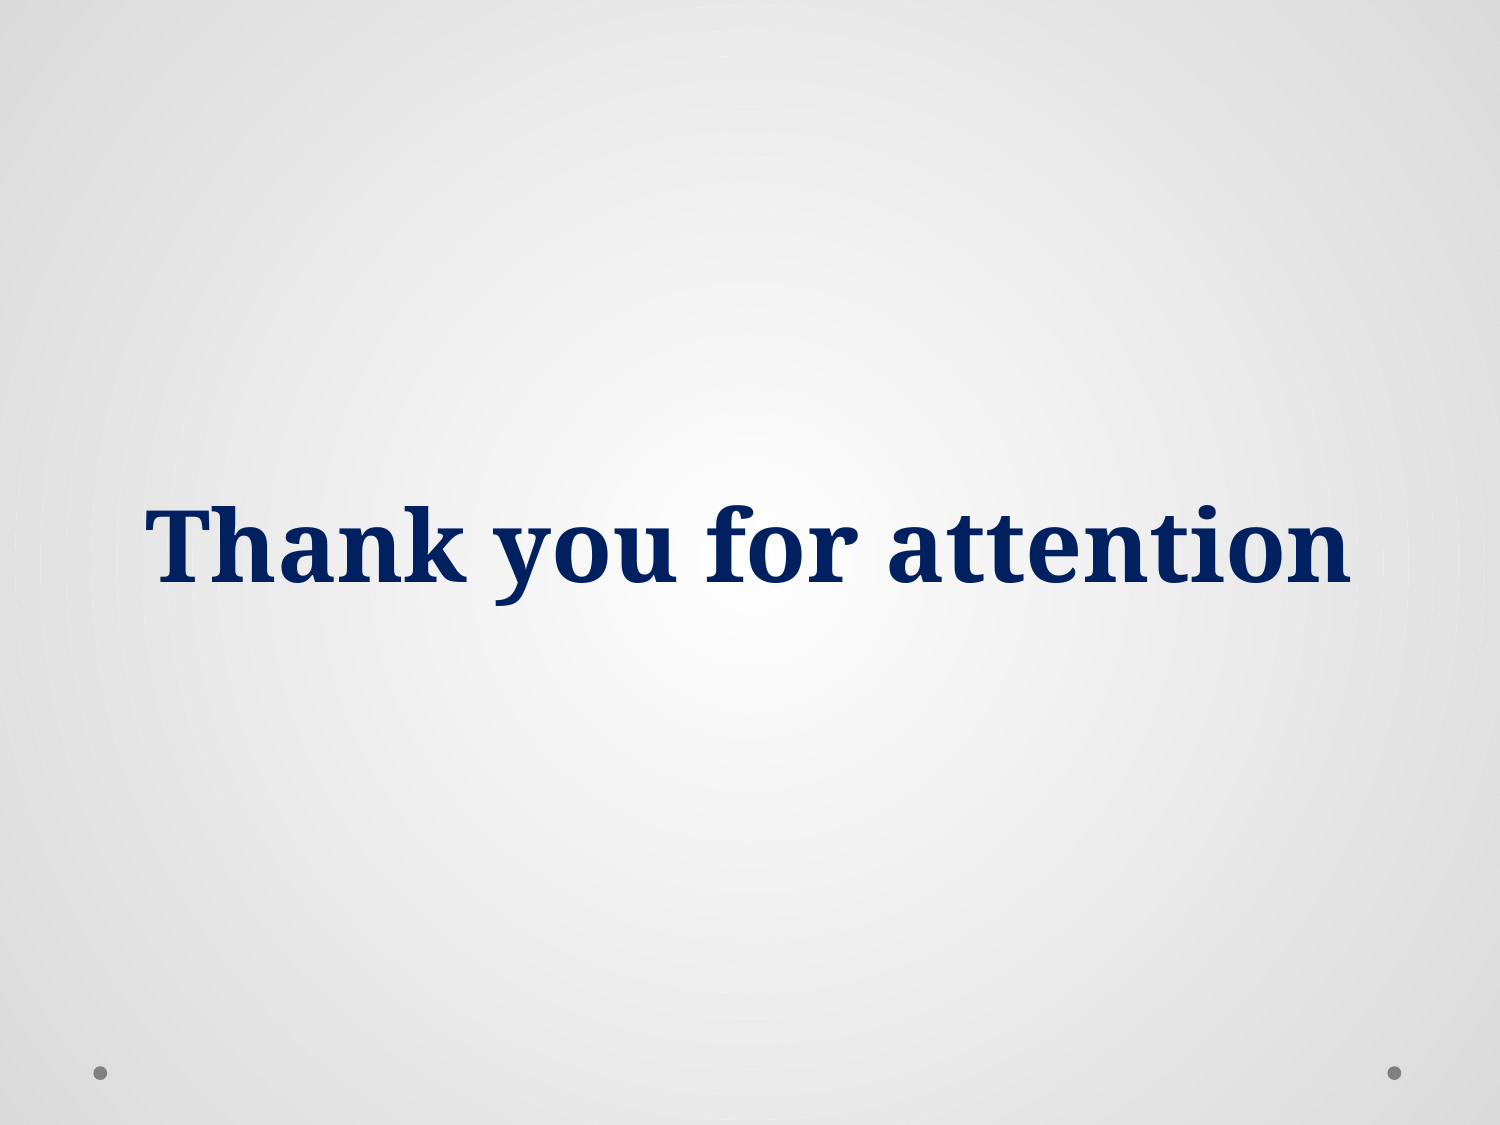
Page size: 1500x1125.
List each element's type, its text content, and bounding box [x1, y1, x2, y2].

text_box Thank you for attention [0, 474, 1500, 610]
